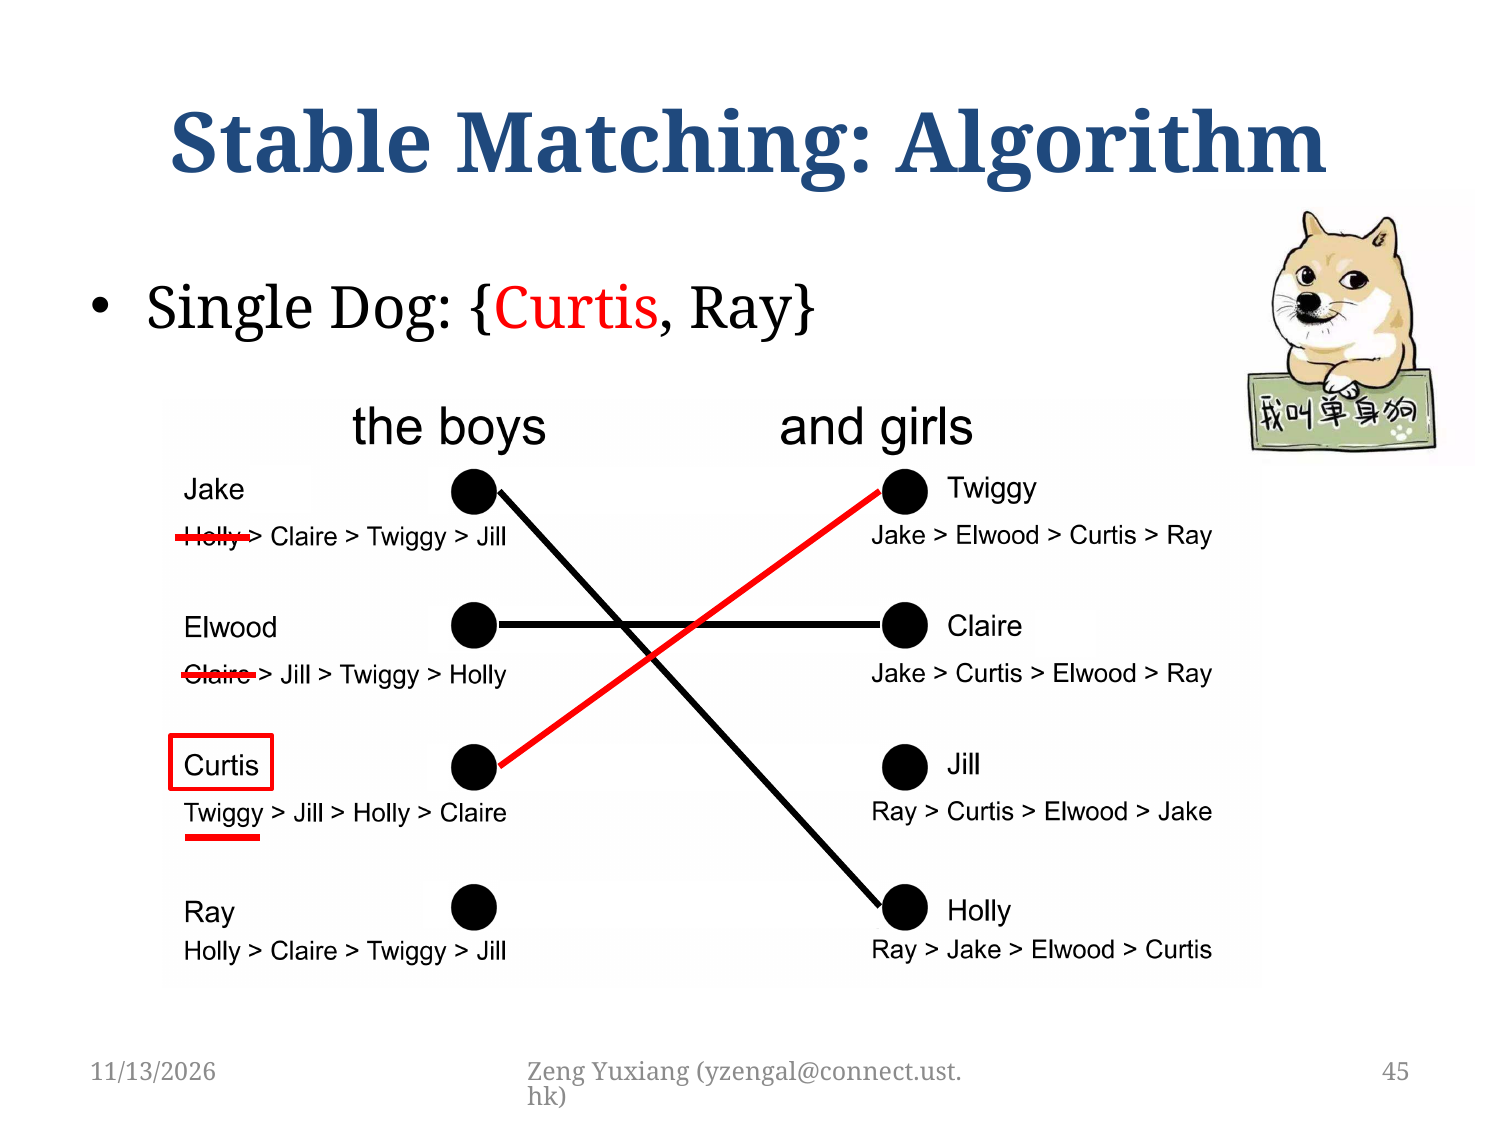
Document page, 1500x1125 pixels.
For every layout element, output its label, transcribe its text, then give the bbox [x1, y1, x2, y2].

list Single Dog: {Curtis, Ray} [75, 262, 1425, 1005]
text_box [498, 490, 881, 767]
slide_number 45 [1074, 1042, 1425, 1103]
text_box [162, 399, 1263, 988]
footer Zeng Yuxiang (yzengal@connect.ust.hk) [512, 1042, 988, 1103]
picture [1199, 189, 1476, 466]
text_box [498, 773, 881, 907]
title Stable Matching: Algorithm [75, 45, 1425, 233]
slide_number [75, 1042, 425, 1103]
